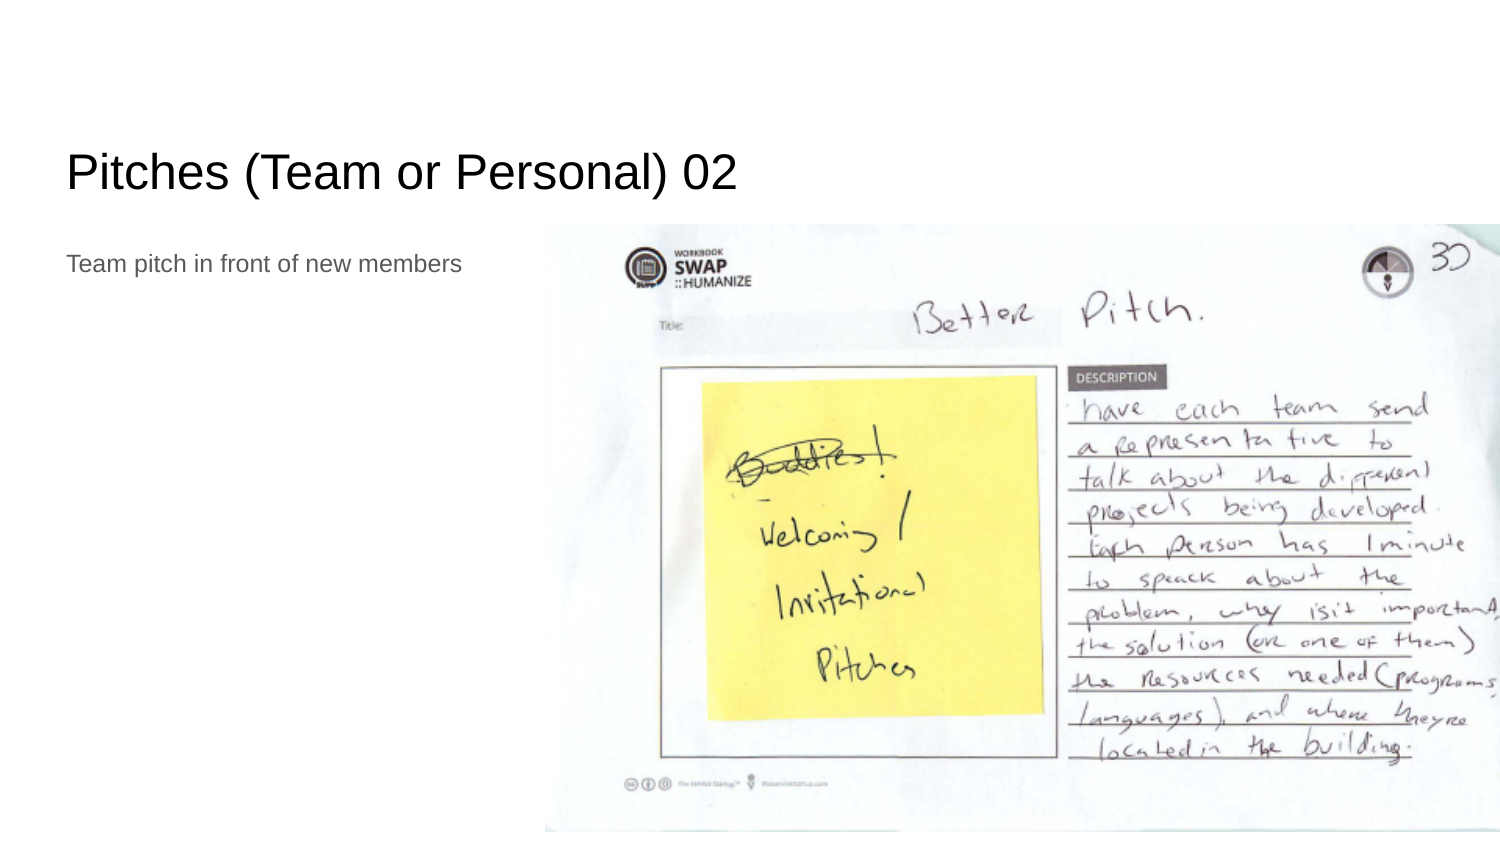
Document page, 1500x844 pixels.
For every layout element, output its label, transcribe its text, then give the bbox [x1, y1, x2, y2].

picture [544, 224, 1500, 832]
title Pitches (Team or Personal) 02 [51, 91, 1005, 216]
list Team pitch in front of new members [51, 227, 512, 750]
